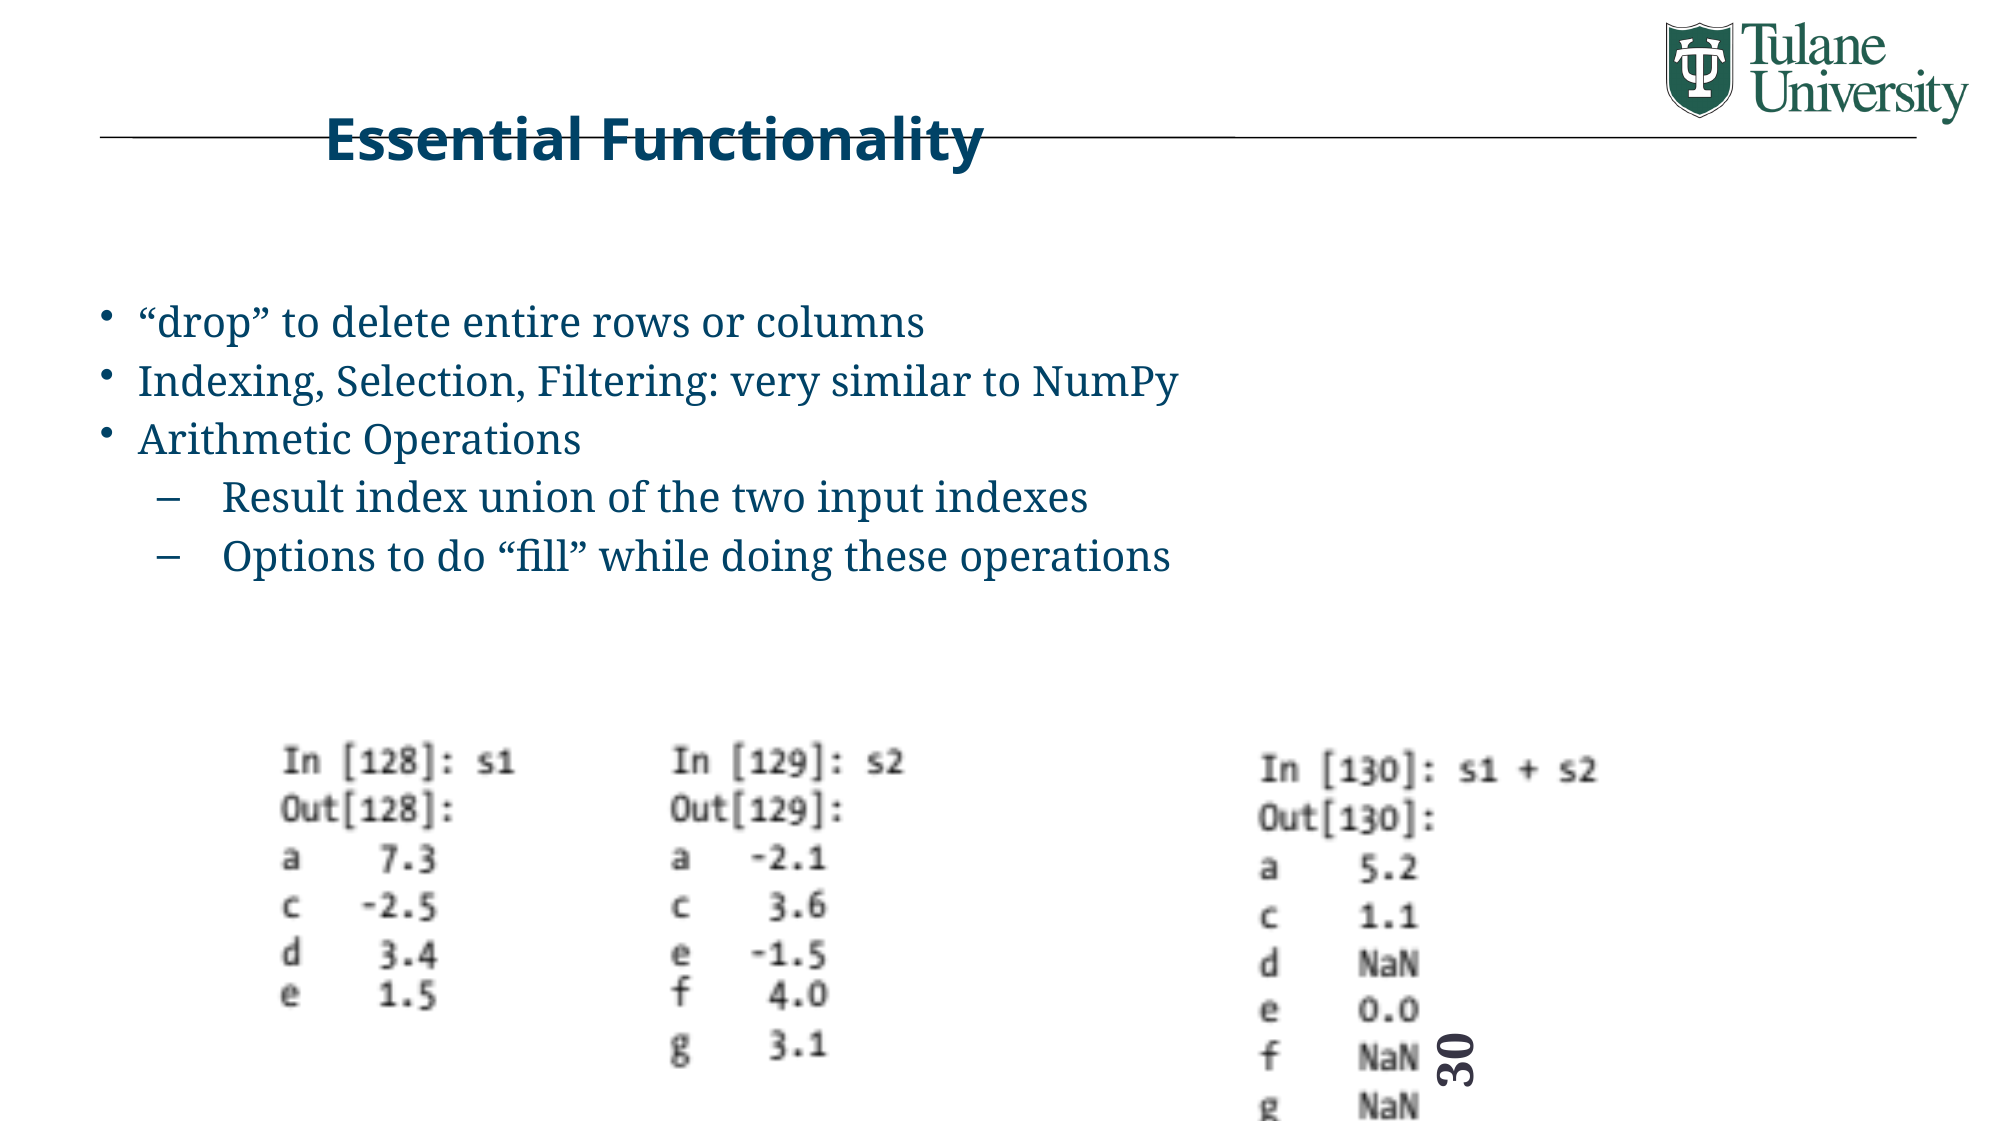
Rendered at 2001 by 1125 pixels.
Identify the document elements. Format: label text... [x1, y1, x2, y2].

list “drop” to delete entire rows or columns Indexing, Selection, Filtering: very similar to NumPy Arithmetic Operations Result index union of the two input indexes Options to do “fill” while doing these operations [99, 295, 1897, 1006]
picture [1666, 22, 1969, 136]
picture [1140, 742, 1652, 1121]
title Essential Functionality [324, 24, 1576, 251]
picture [224, 738, 943, 1085]
